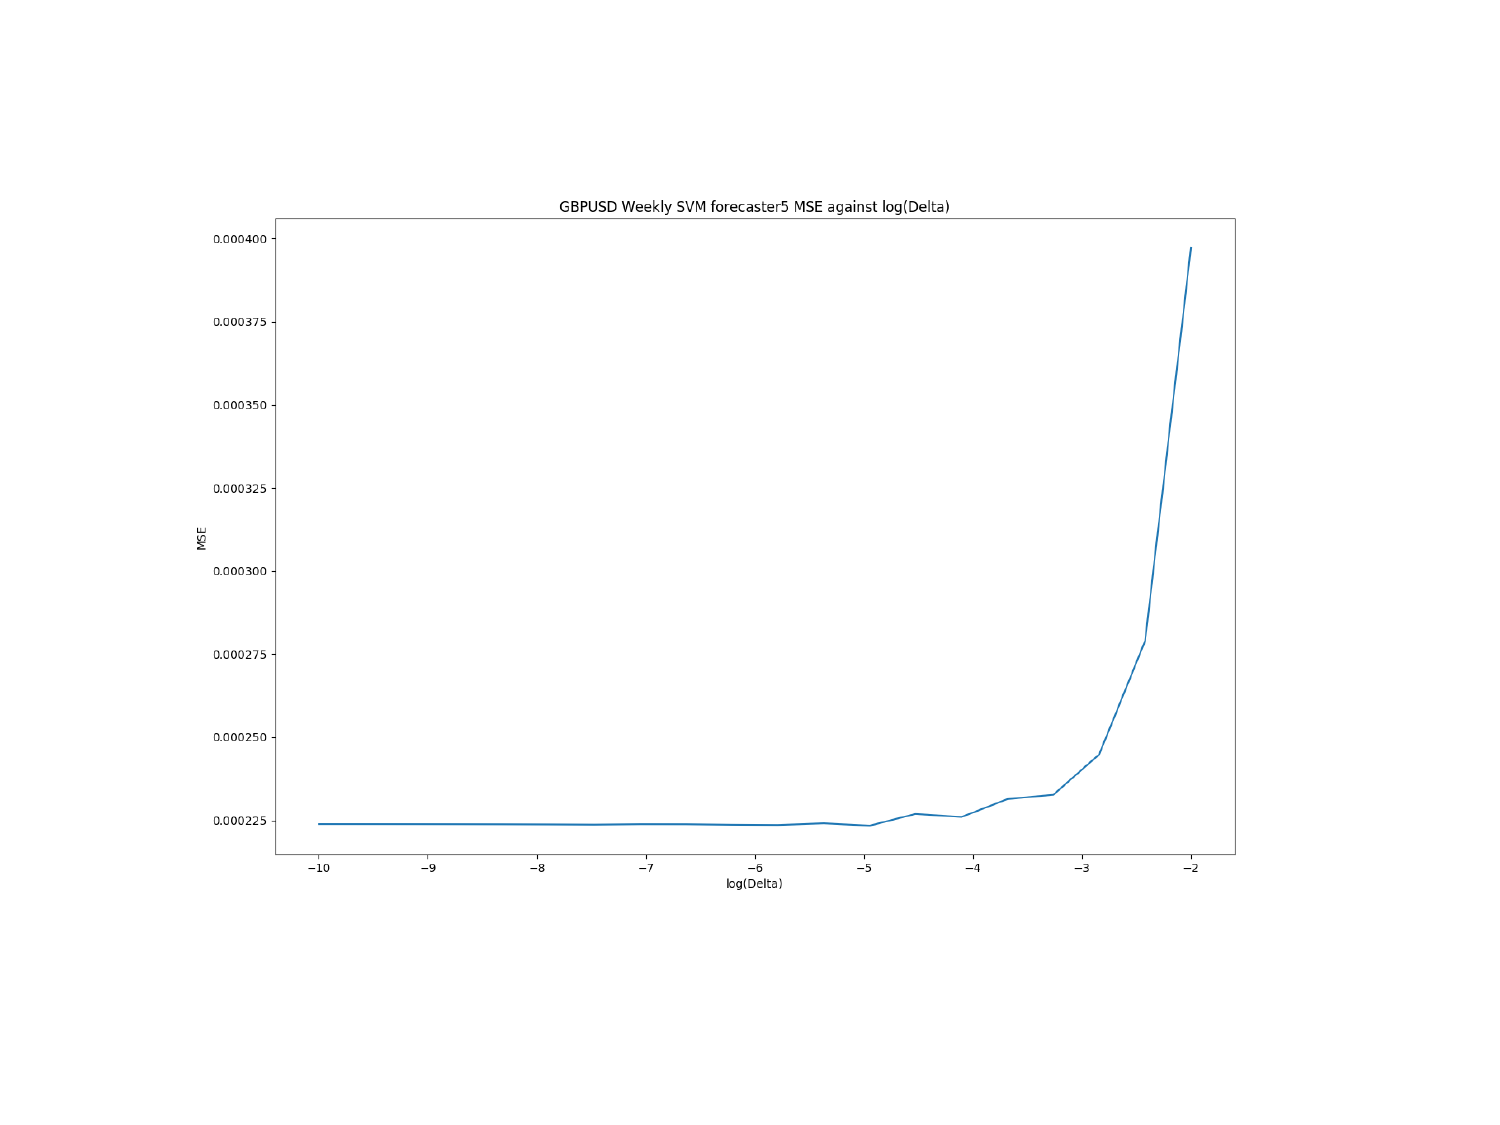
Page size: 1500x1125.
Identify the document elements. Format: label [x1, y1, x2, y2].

picture [119, 119, 1358, 946]
